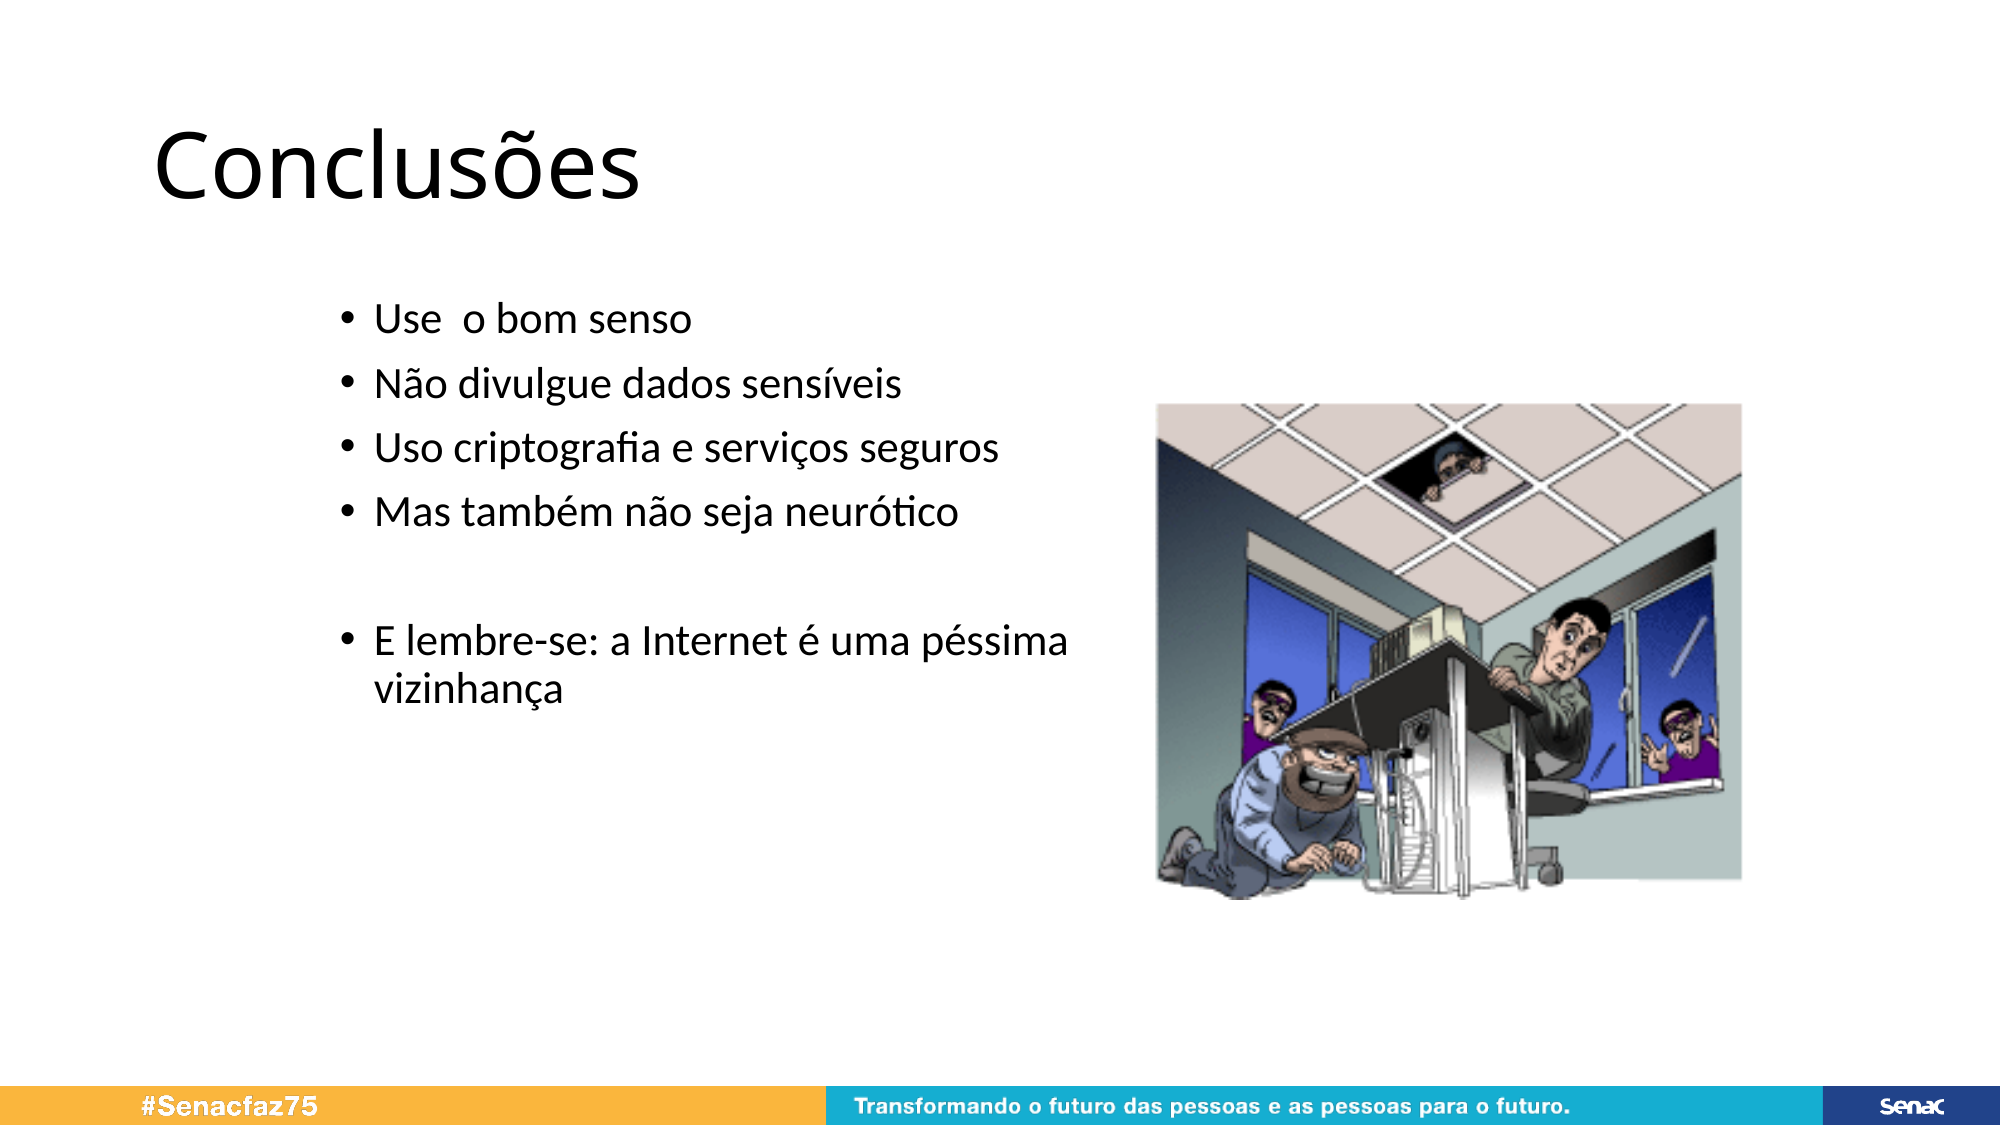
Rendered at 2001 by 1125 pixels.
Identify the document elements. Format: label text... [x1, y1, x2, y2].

picture [0, 1078, 2000, 1125]
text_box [1149, 397, 1750, 900]
title Conclusões [137, 59, 1863, 278]
list Use o bom senso Não divulgue dados sensíveis Uso criptografia e serviços seguros Mas também não seja neurótico E lembre-se: a Internet é uma péssima vizinhança [324, 287, 1150, 725]
